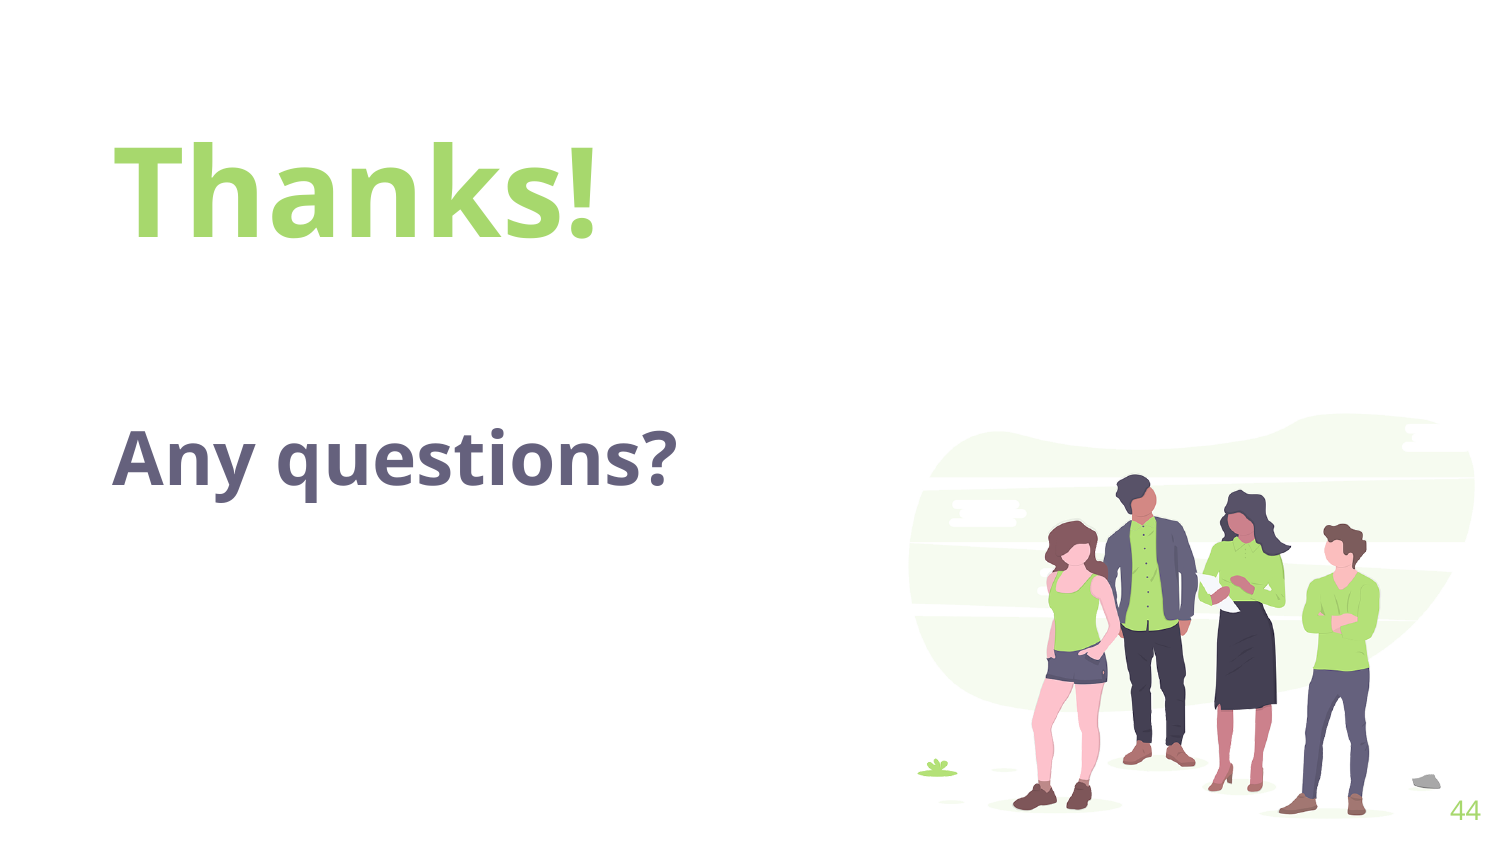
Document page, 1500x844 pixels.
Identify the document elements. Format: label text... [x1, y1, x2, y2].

subtitle Any questions? [112, 396, 911, 526]
title Thanks! [112, 72, 911, 263]
picture [908, 413, 1475, 819]
slide_number 44 [1391, 779, 1482, 844]
